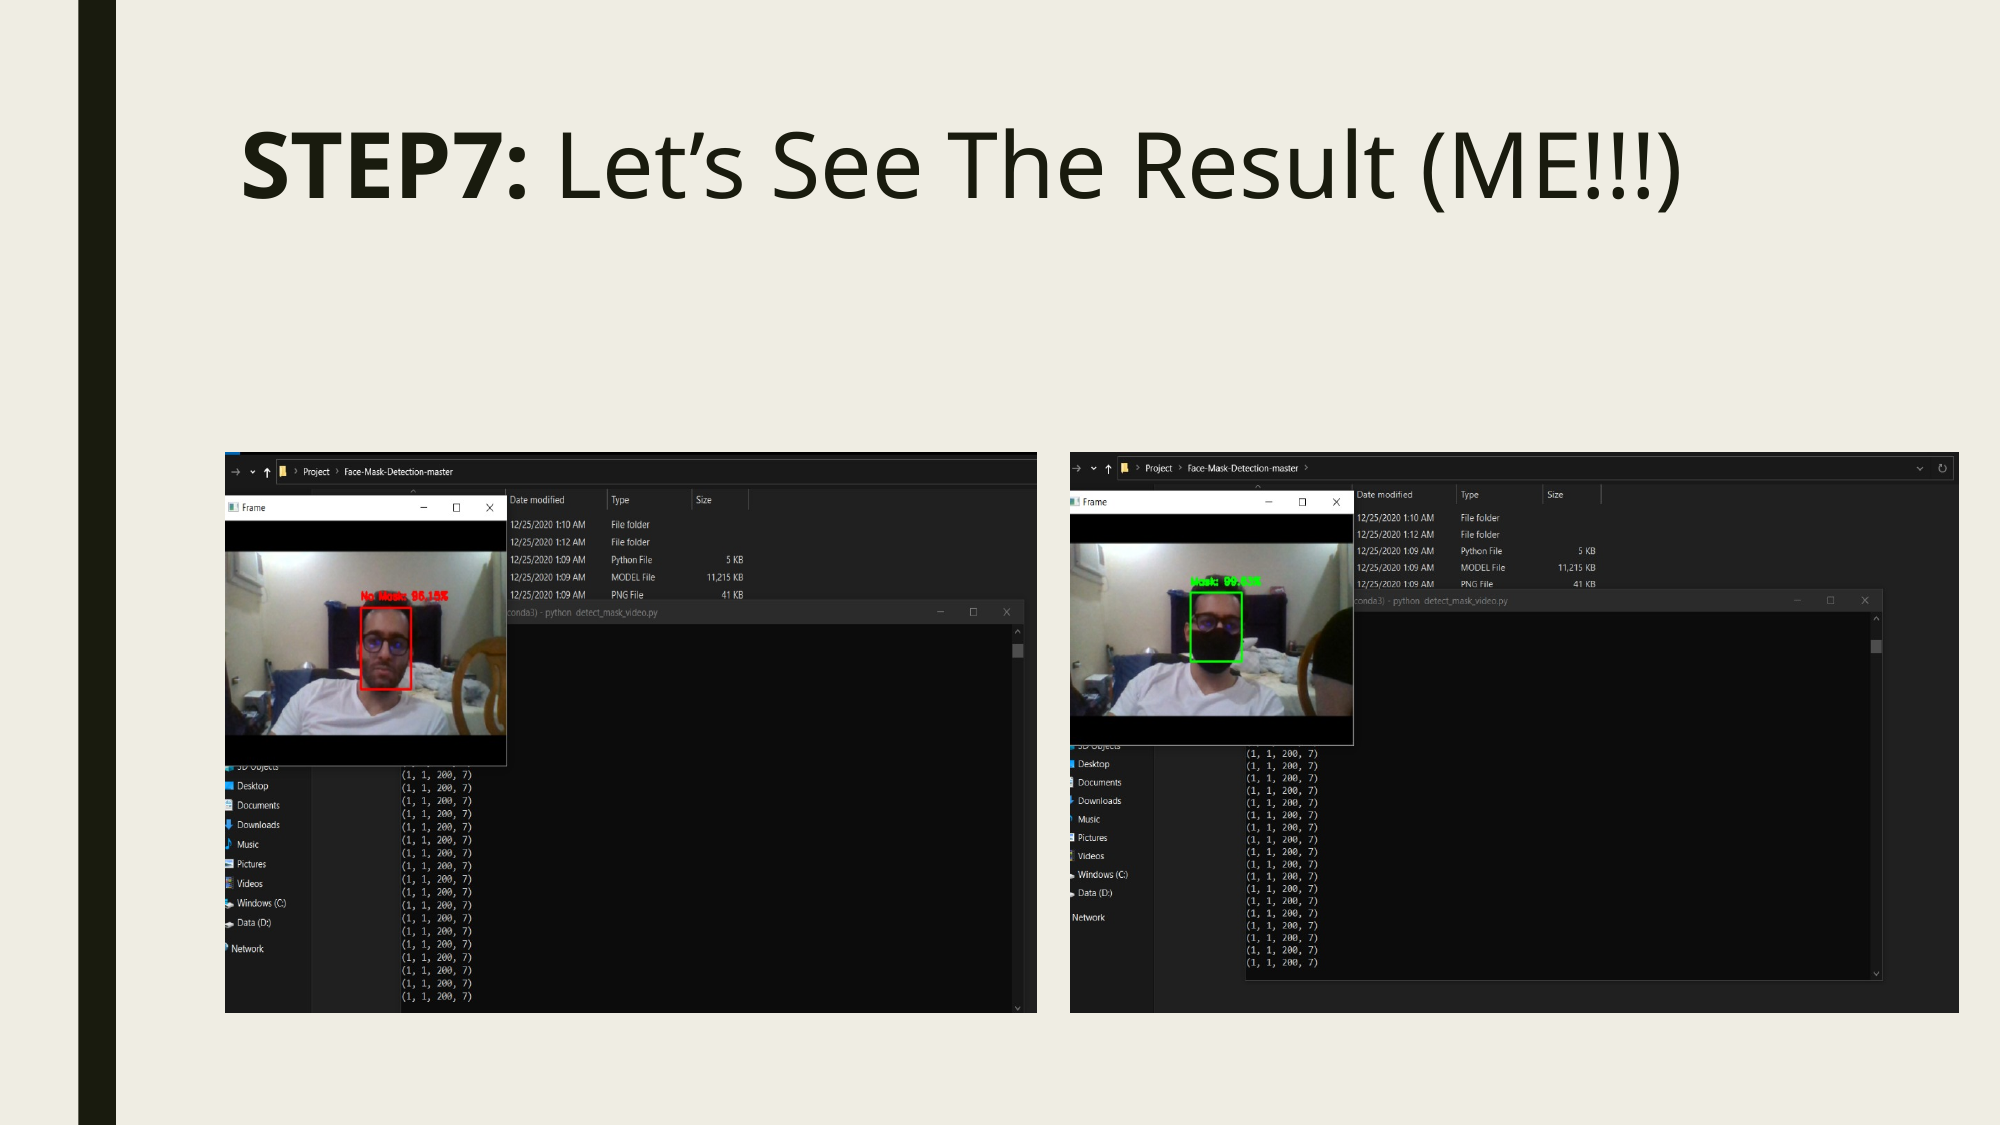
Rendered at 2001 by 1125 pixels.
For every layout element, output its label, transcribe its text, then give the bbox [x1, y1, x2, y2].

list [224, 452, 1037, 1013]
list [1070, 452, 1959, 1013]
title STEP7: Let’s See The Result (ME!!!) [225, 112, 1800, 259]
